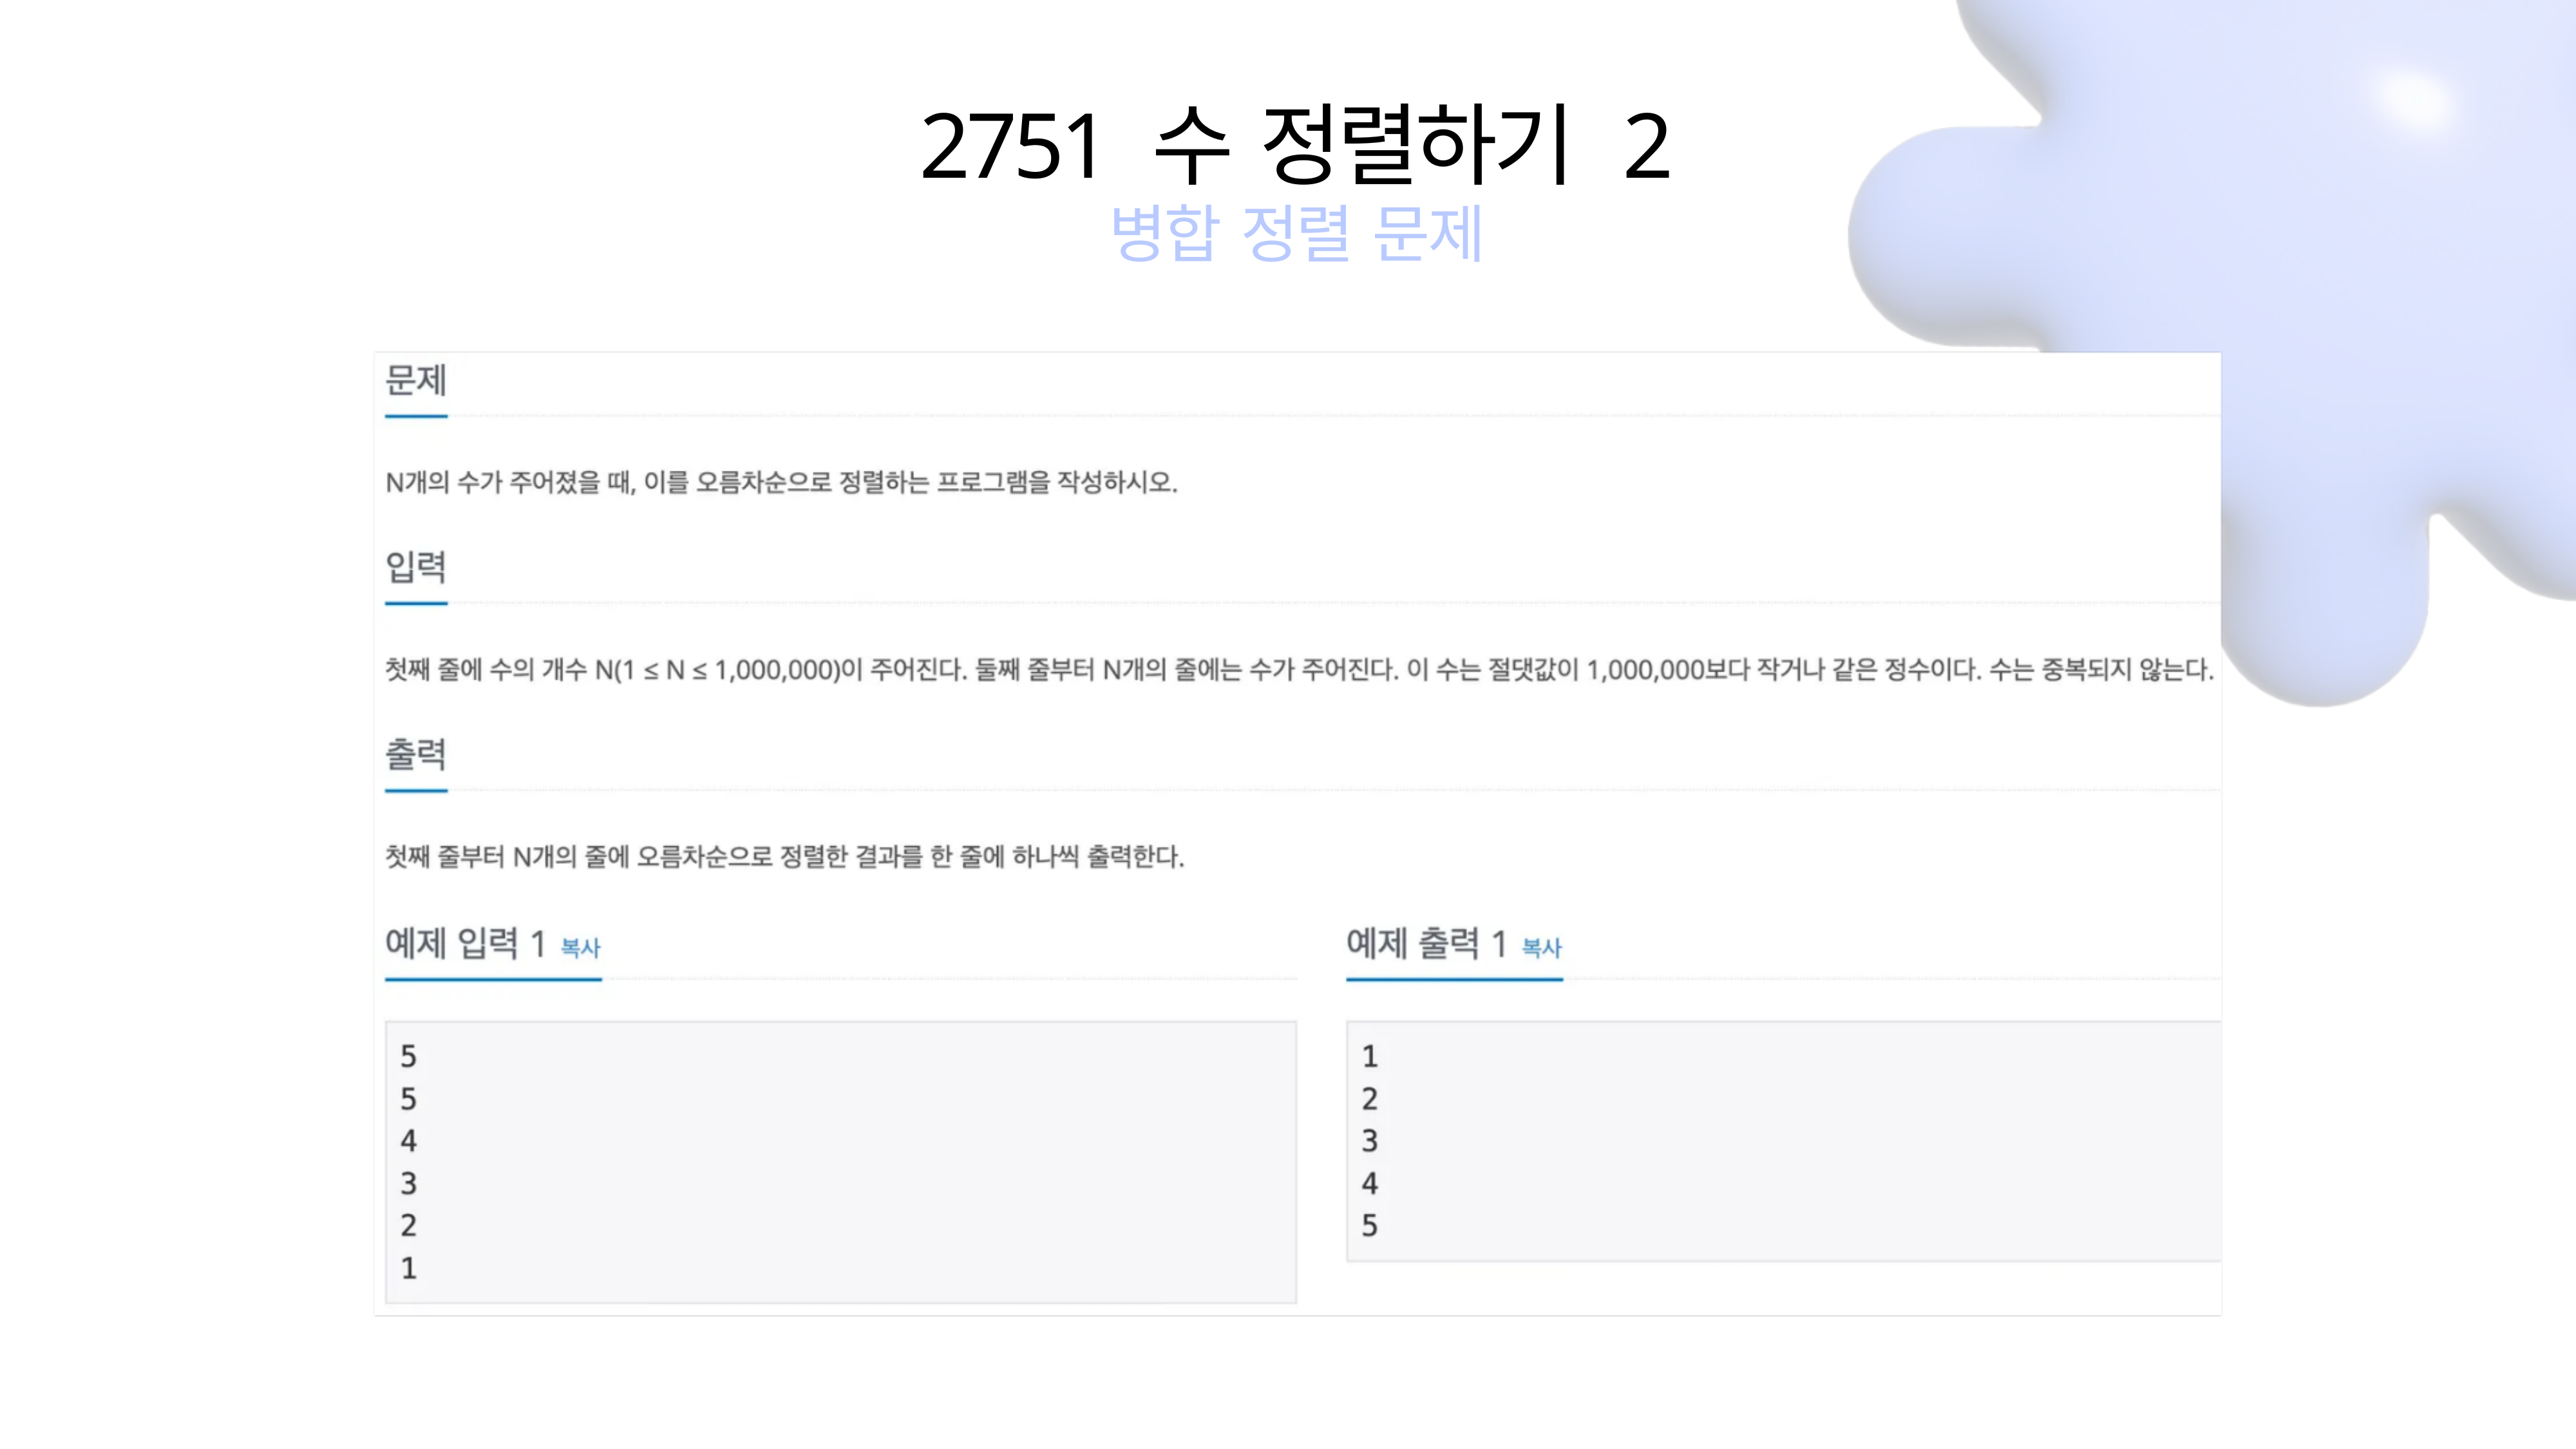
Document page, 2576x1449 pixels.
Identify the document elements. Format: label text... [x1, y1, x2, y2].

text_box 2751 수 정렬하기 2 [806, 83, 1787, 190]
text_box 병합 정렬 문제 [791, 190, 1803, 279]
picture [372, 0, 2576, 1318]
